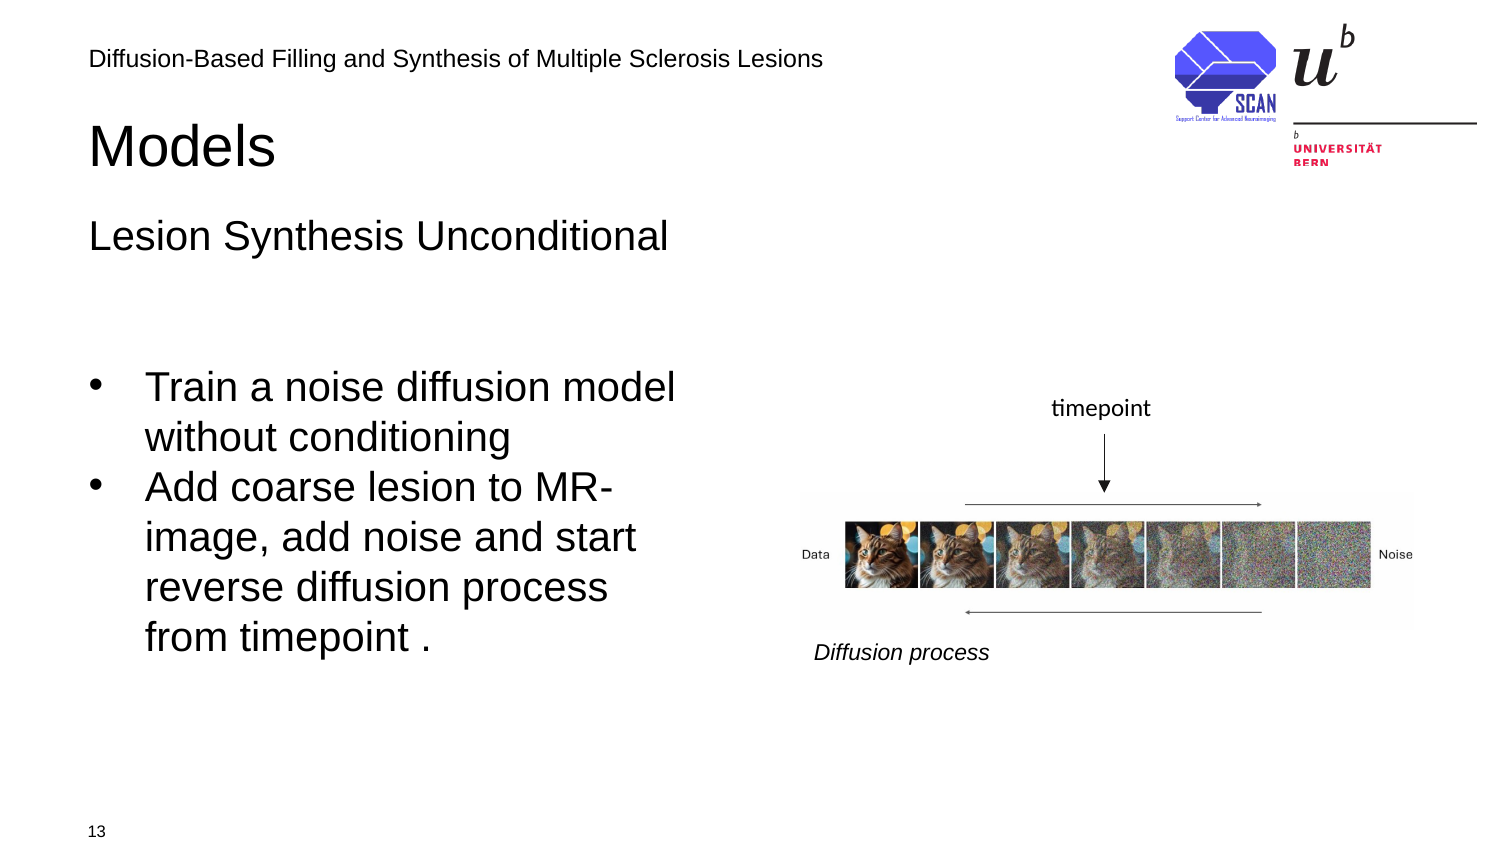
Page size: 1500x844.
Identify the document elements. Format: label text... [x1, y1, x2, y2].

picture [800, 492, 1414, 630]
list Lesion Synthesis Unconditional [88, 191, 1241, 260]
list Diffusion-Based Filling and Synthesis of Multiple Sclerosis Lesions [88, 46, 1241, 76]
title Models [88, 111, 1241, 179]
picture [1175, 26, 1276, 127]
text_box Diffusion process [799, 630, 1201, 673]
